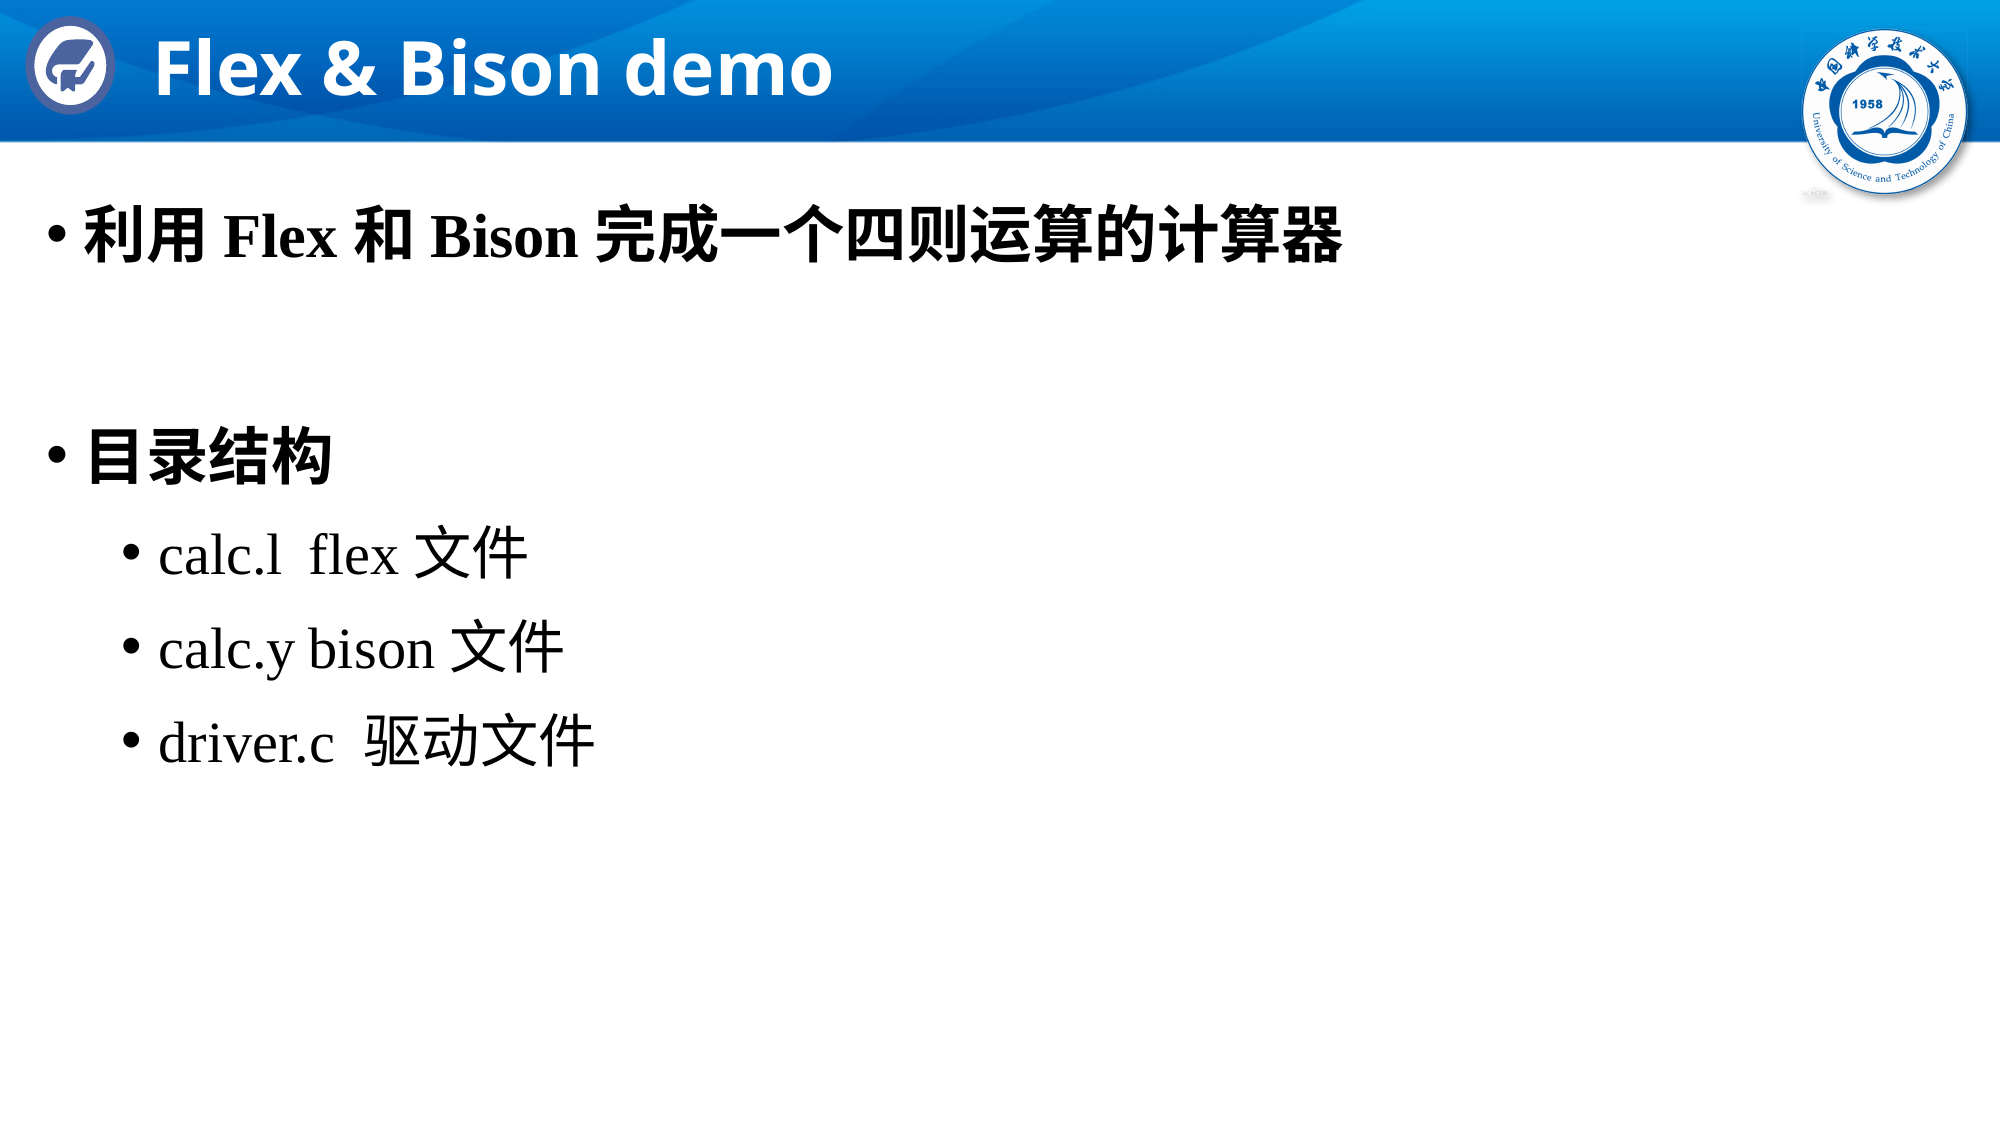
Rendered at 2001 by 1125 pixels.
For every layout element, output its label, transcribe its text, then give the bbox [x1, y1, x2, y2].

title Flex & Bison demo [137, 10, 1707, 132]
picture [0, 0, 2000, 204]
list 利用Flex和Bison完成一个四则运算的计算器 目录结构 calc.l flex文件 calc.y bison文件 driver.c 驱动文件 [31, 172, 1966, 1031]
